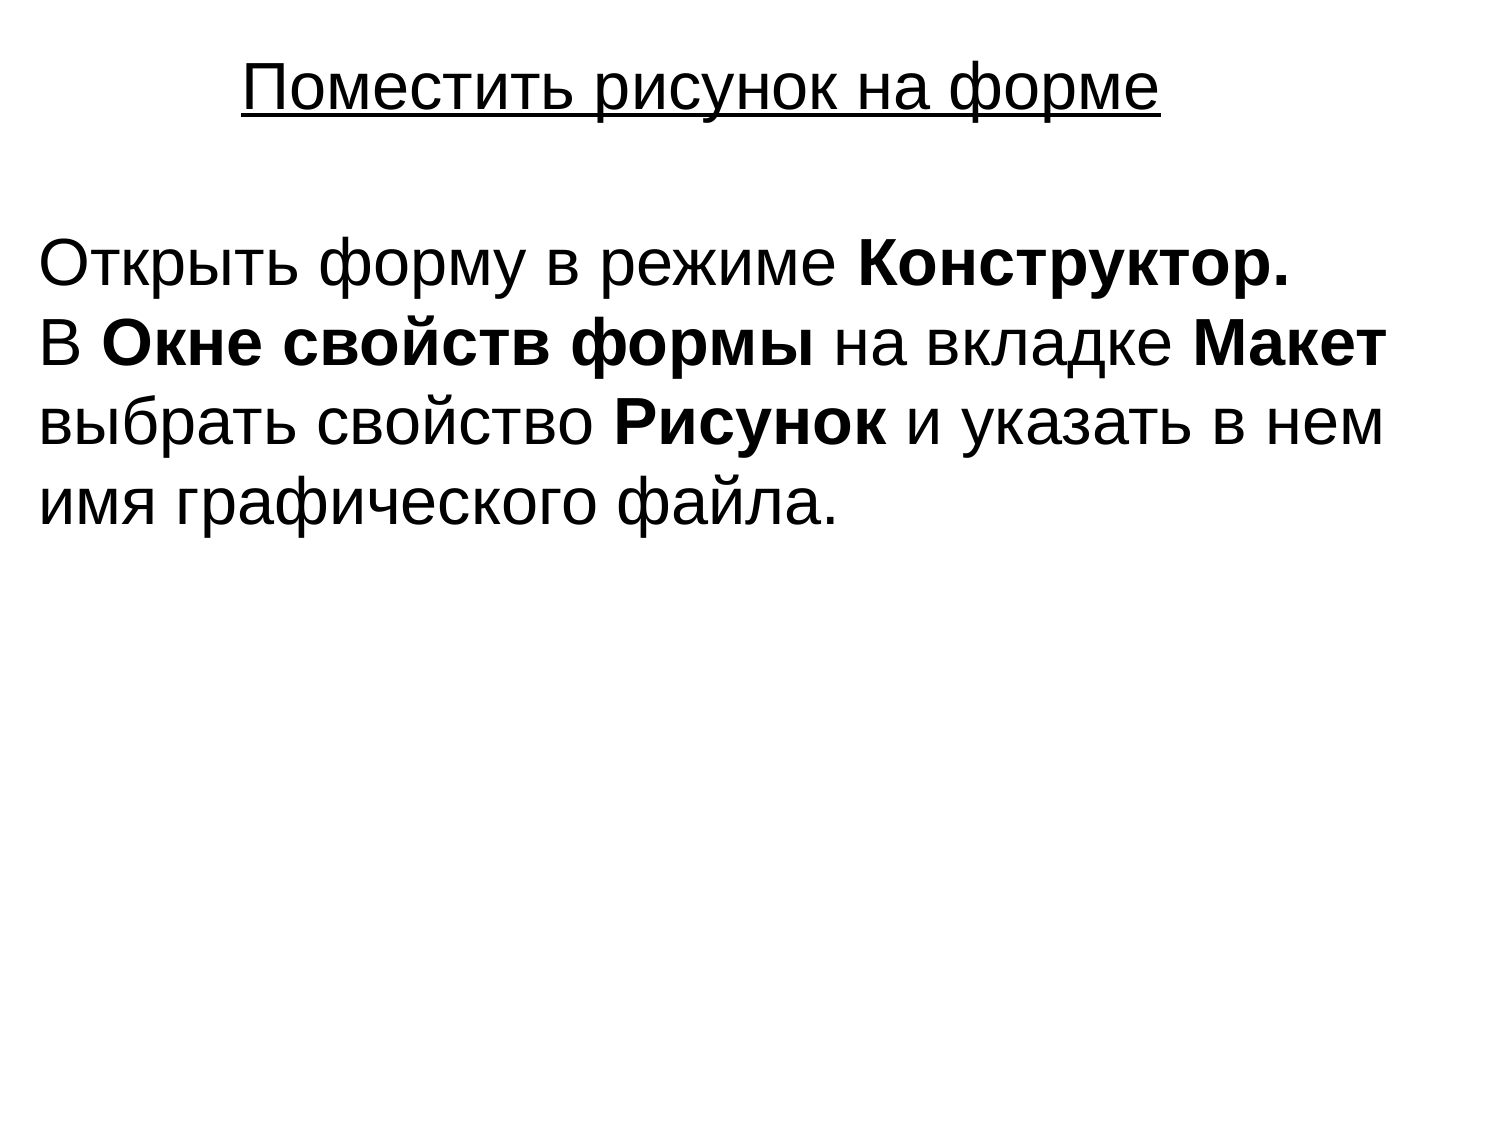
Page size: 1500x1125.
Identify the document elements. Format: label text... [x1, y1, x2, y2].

text_box Открыть форму в режиме Конструктор. В Окне свойств формы на вкладке Макет выбрать свойство Рисунок и указать в нем имя графического файла. [23, 210, 1500, 546]
text_box Поместить рисунок на форме [226, 35, 1177, 130]
